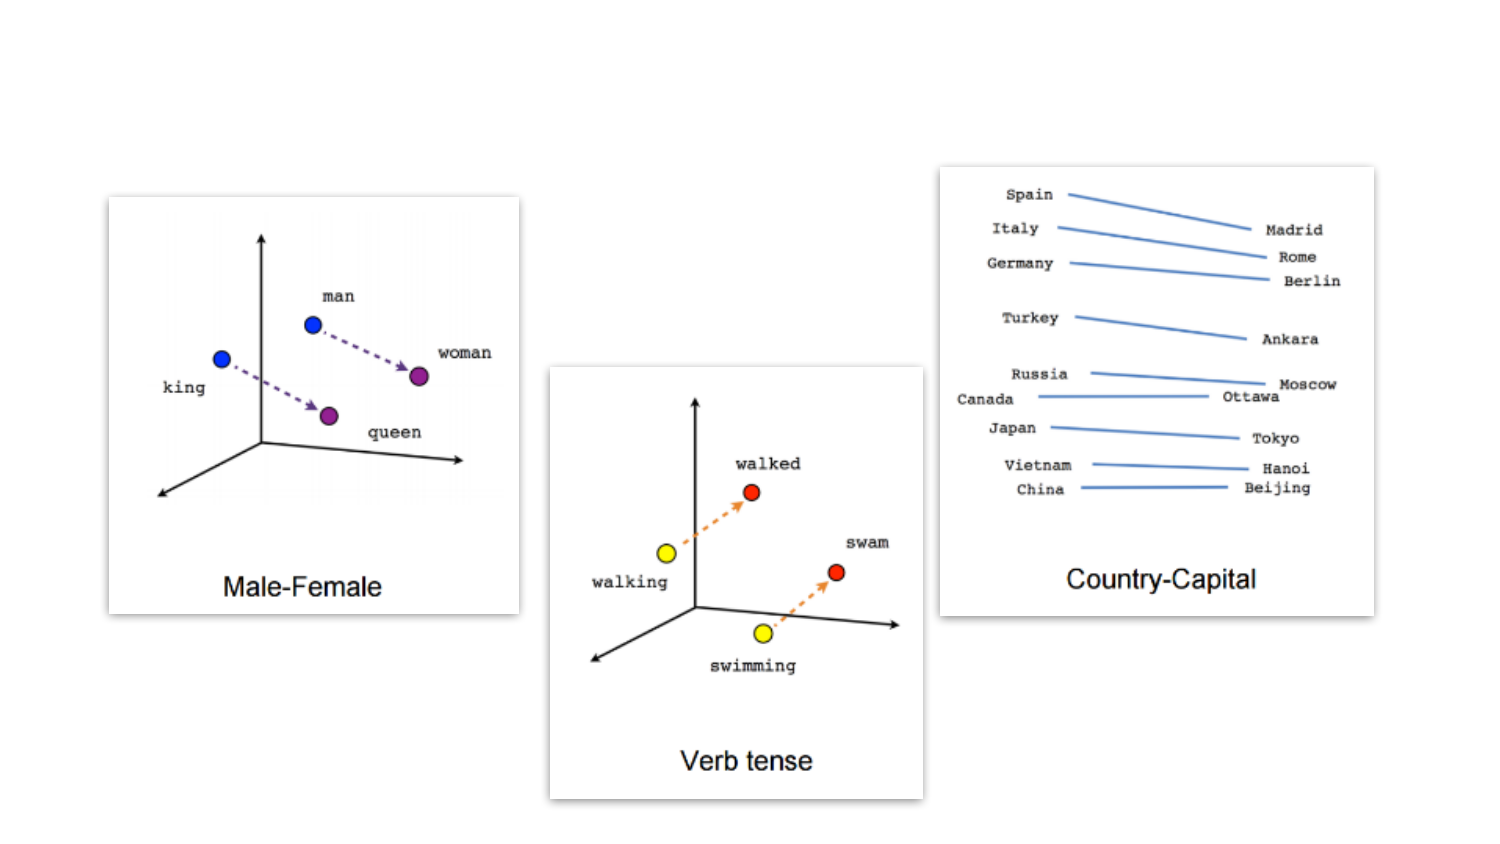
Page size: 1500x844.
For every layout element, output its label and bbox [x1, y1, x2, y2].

picture [550, 367, 923, 800]
picture [940, 167, 1374, 617]
picture [109, 197, 520, 614]
